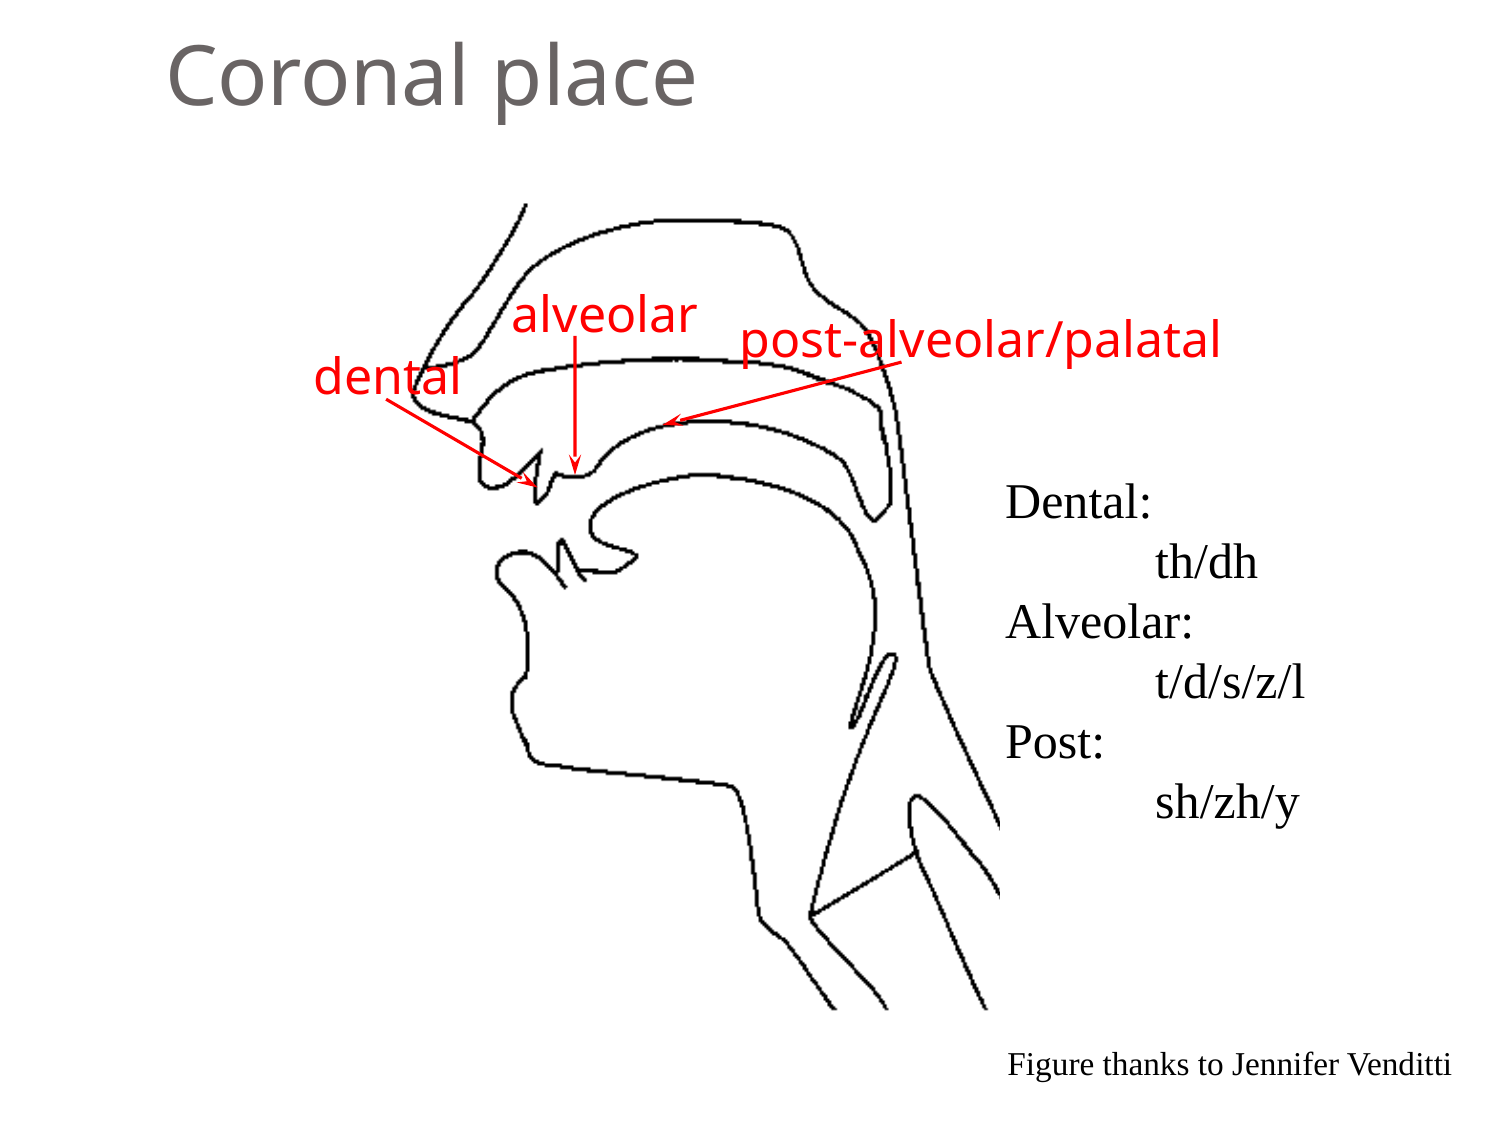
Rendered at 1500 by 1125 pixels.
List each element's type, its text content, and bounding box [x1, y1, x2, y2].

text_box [299, 337, 538, 488]
text_box Dental: th/dh Alveolar: t/d/s/z/l Post: sh/zh/y [1006, 460, 1321, 836]
picture [403, 187, 1001, 337]
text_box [662, 299, 1238, 426]
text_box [499, 274, 711, 476]
text_box Figure thanks to Jennifer Venditti [992, 1035, 1468, 1090]
picture [403, 426, 1001, 1013]
title Coronal place [149, 44, 1426, 138]
